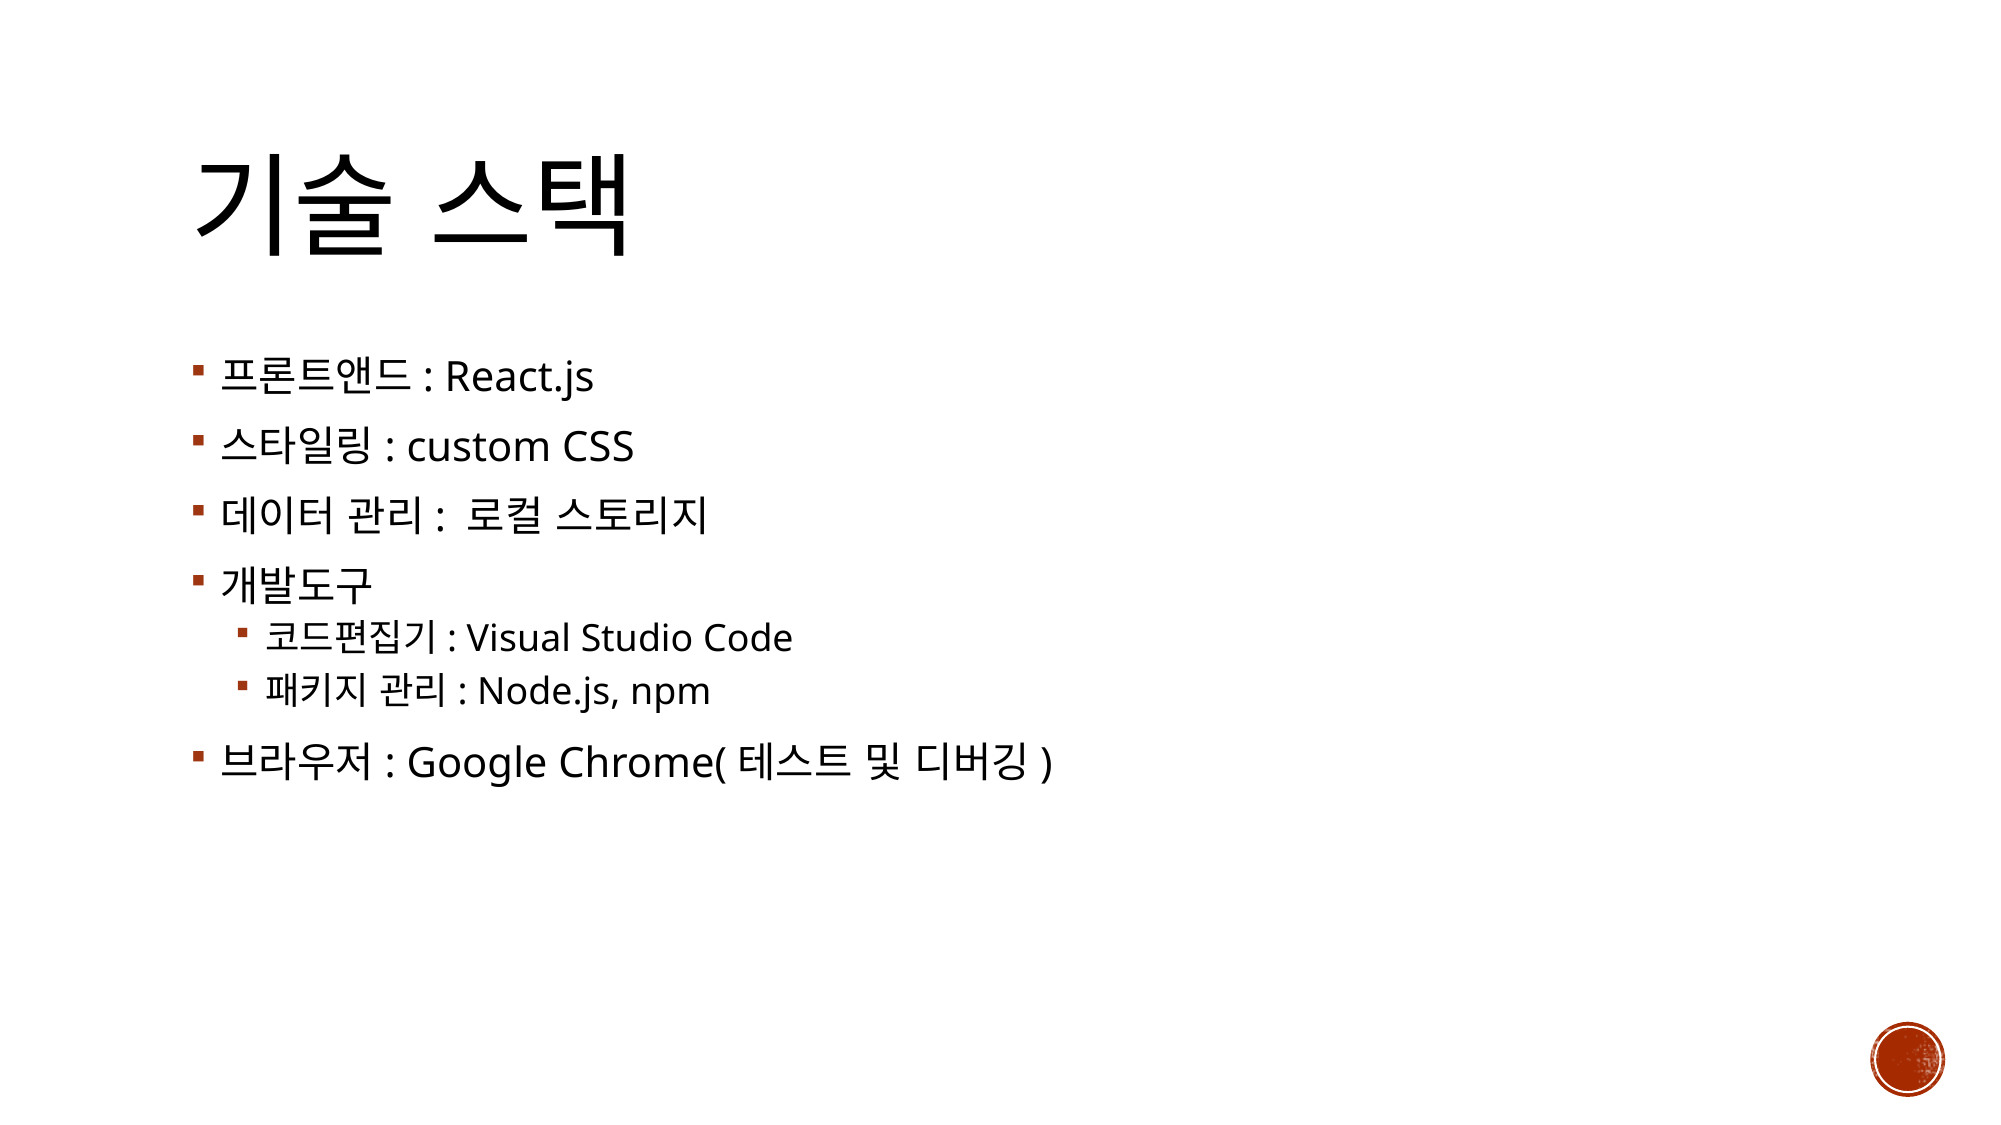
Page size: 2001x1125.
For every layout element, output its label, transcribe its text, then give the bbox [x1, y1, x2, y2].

list 프론트앤드: React.js 스타일링: custom CSS 데이터 관리: 로컬 스토리지 개발도구 코드편집기: Visual Studio Code 패키지 관리: Node.js, npm 브라우저: Google Chrome(테스트 및 디버깅) [175, 348, 1826, 1013]
title 기술 스택 [175, 79, 1826, 344]
